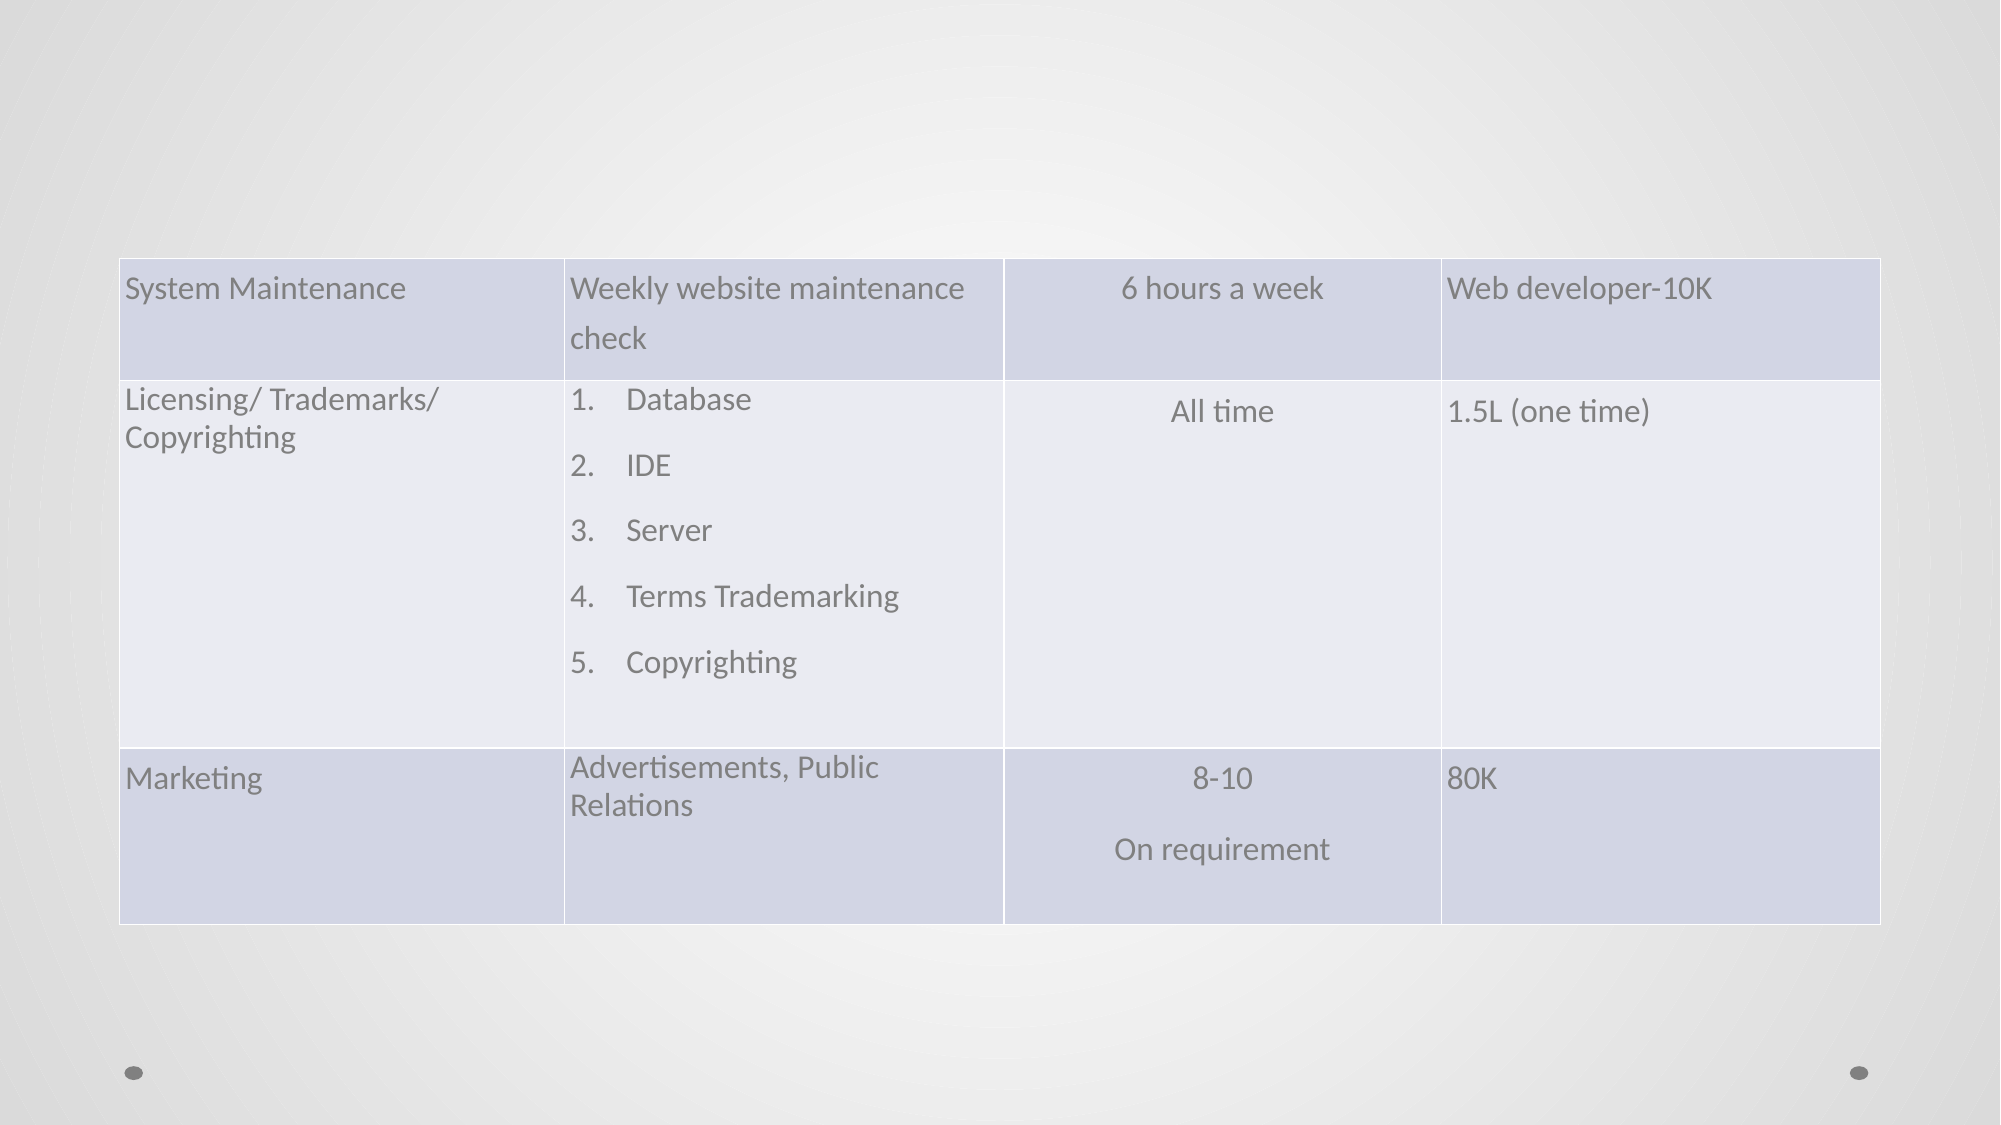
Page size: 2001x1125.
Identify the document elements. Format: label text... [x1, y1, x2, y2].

table_cell Database IDE Server Terms Trademarking Copyrighting [565, 381, 1003, 747]
table_cell Marketing [120, 749, 564, 924]
table_cell 1.5L (one time) [1442, 381, 1880, 747]
table_cell Licensing/ Trademarks/ Copyrighting [120, 381, 564, 747]
table_header 6 hours a week [1005, 259, 1441, 380]
table_header Weekly website maintenance check [565, 259, 1003, 380]
table_cell All time [1005, 381, 1441, 747]
table_header System Maintenance [120, 259, 564, 380]
table_cell Advertisements, Public Relations [565, 749, 1003, 924]
table_cell 80K [1442, 749, 1880, 924]
table_cell 8-10 On requirement [1005, 749, 1441, 924]
table_header Web developer-10K [1442, 259, 1880, 380]
